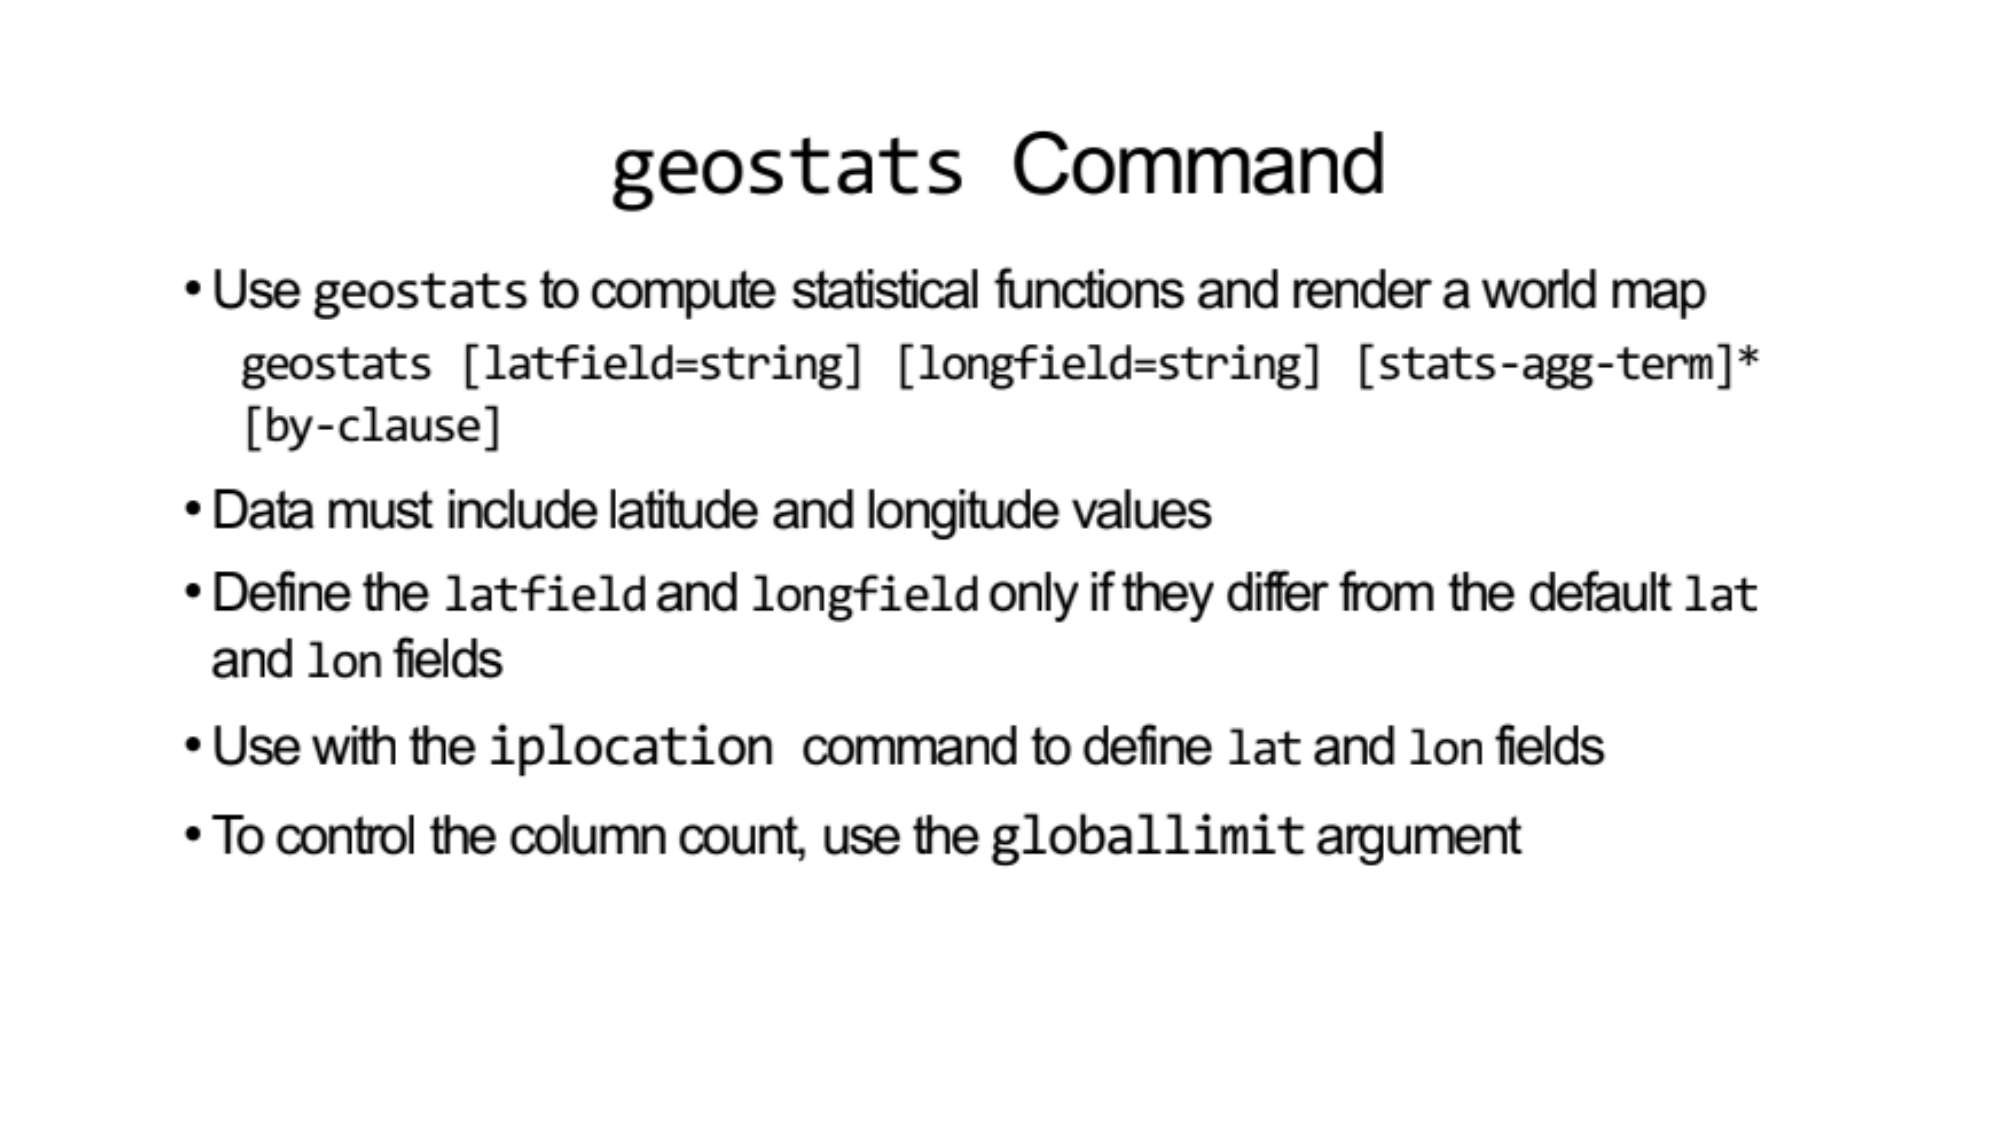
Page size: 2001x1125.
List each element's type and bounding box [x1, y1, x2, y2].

picture [114, 109, 1886, 1016]
